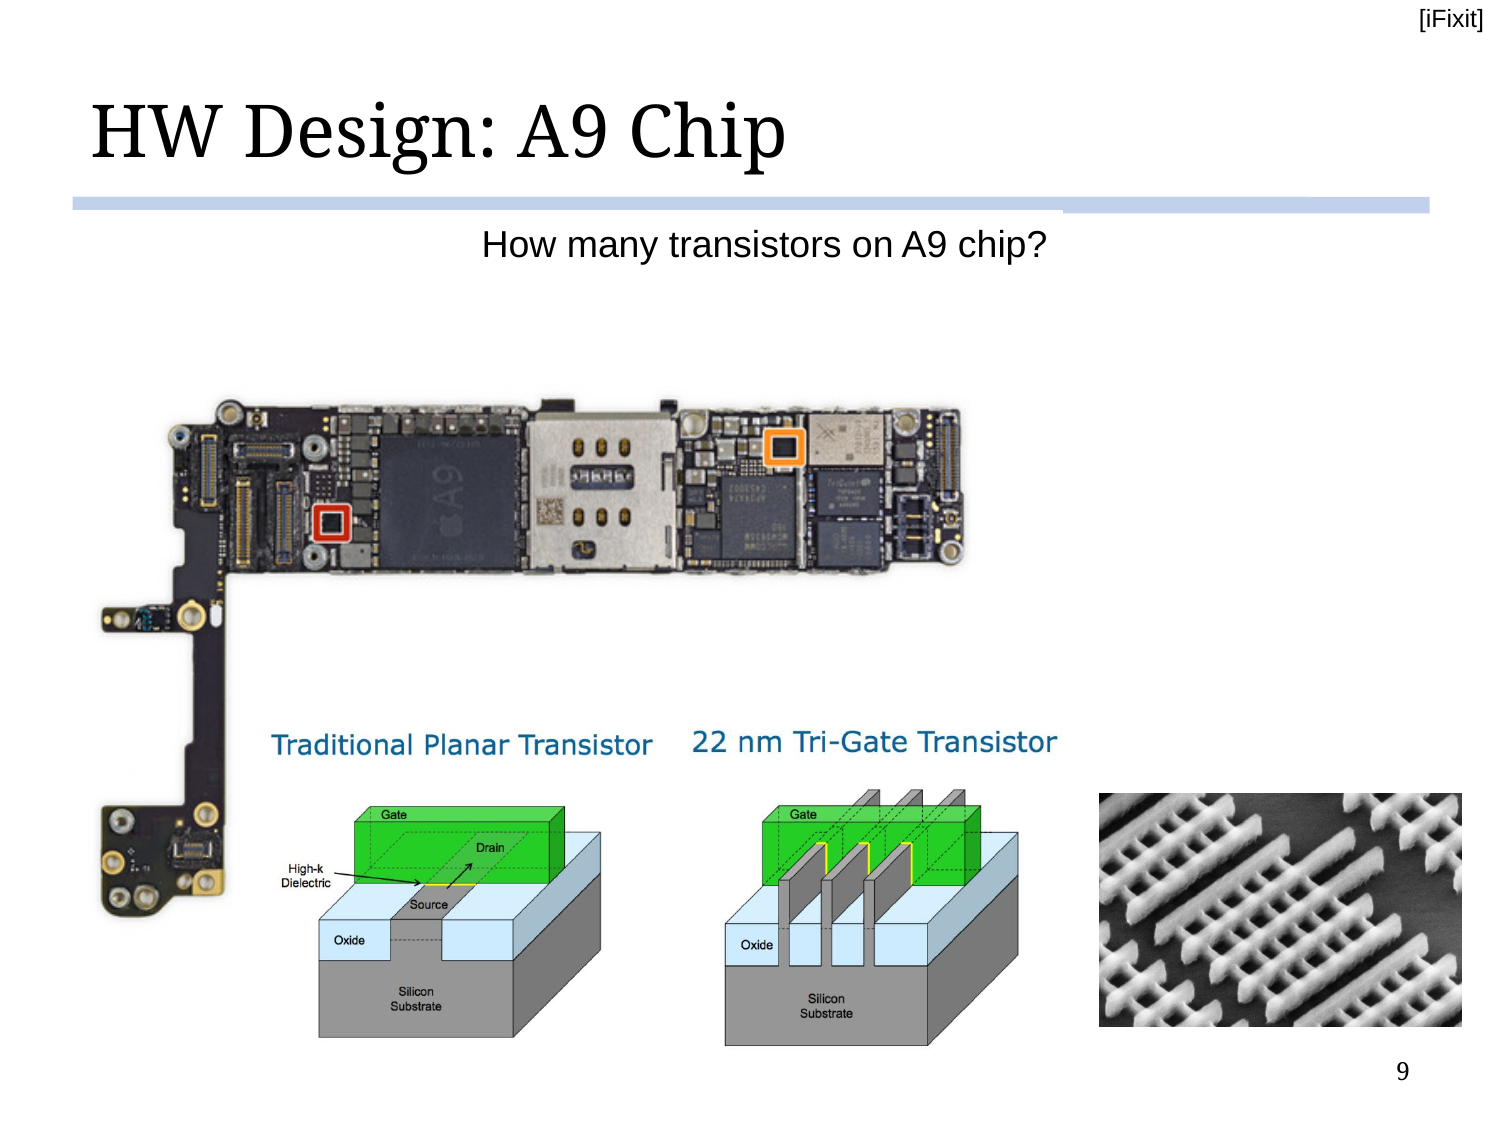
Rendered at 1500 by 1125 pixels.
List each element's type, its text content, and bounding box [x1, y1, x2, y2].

slide_number 9 [1074, 1042, 1425, 1103]
text_box [iFixit] [1404, 0, 1500, 41]
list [71, 210, 1063, 955]
picture [242, 718, 1463, 1063]
title HW Design: A9 Chip [75, 45, 1425, 211]
